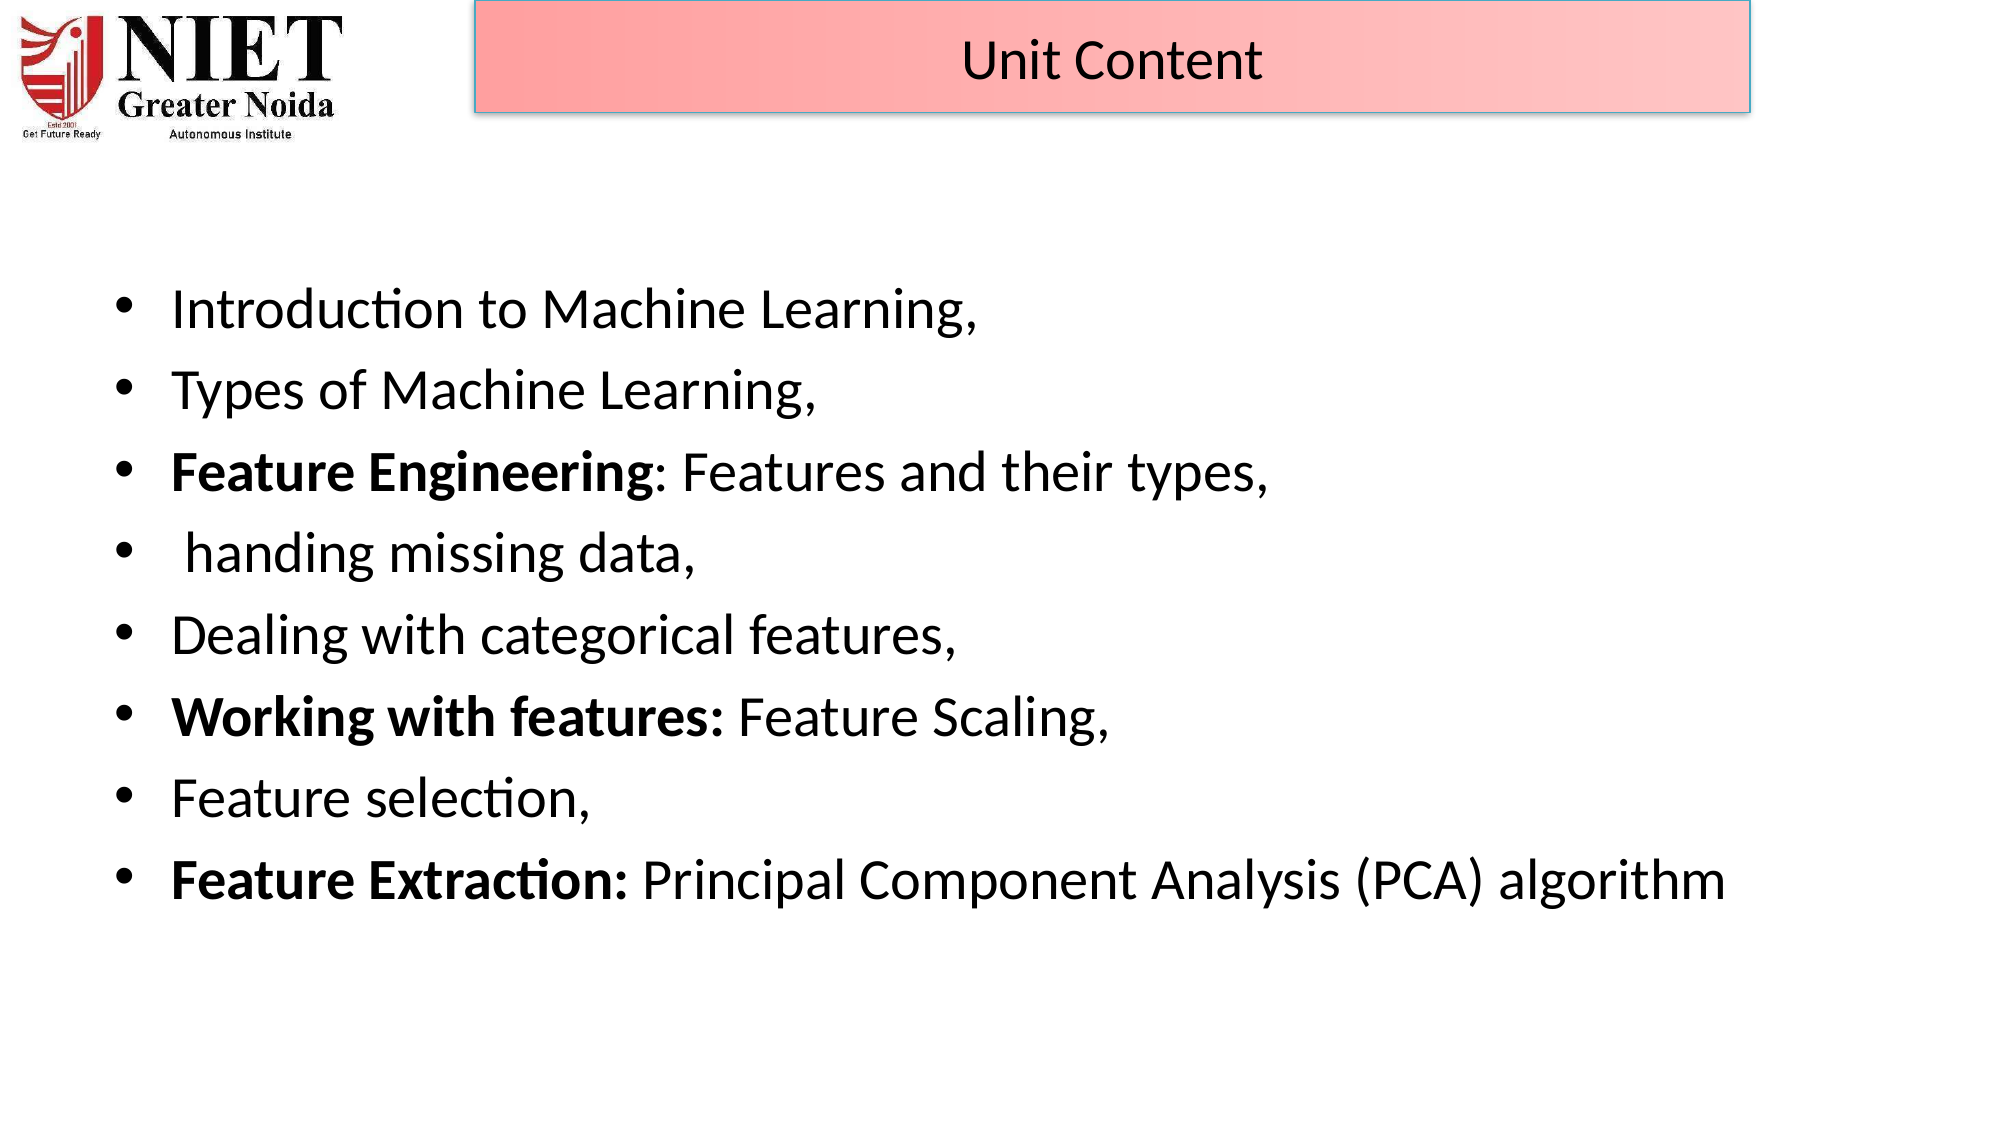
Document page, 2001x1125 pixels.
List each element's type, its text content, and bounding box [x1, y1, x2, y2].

picture [0, 0, 363, 156]
list Introduction to Machine Learning, Types of Machine Learning, Feature Engineering: Features and their types, handing missing data, Dealing with categorical features, Working with features: Feature Scaling, Feature selection, Feature Extraction: Principal Component Analysis (PCA) algorithm [99, 262, 1900, 1005]
text_box Unit Content [474, 0, 1751, 113]
